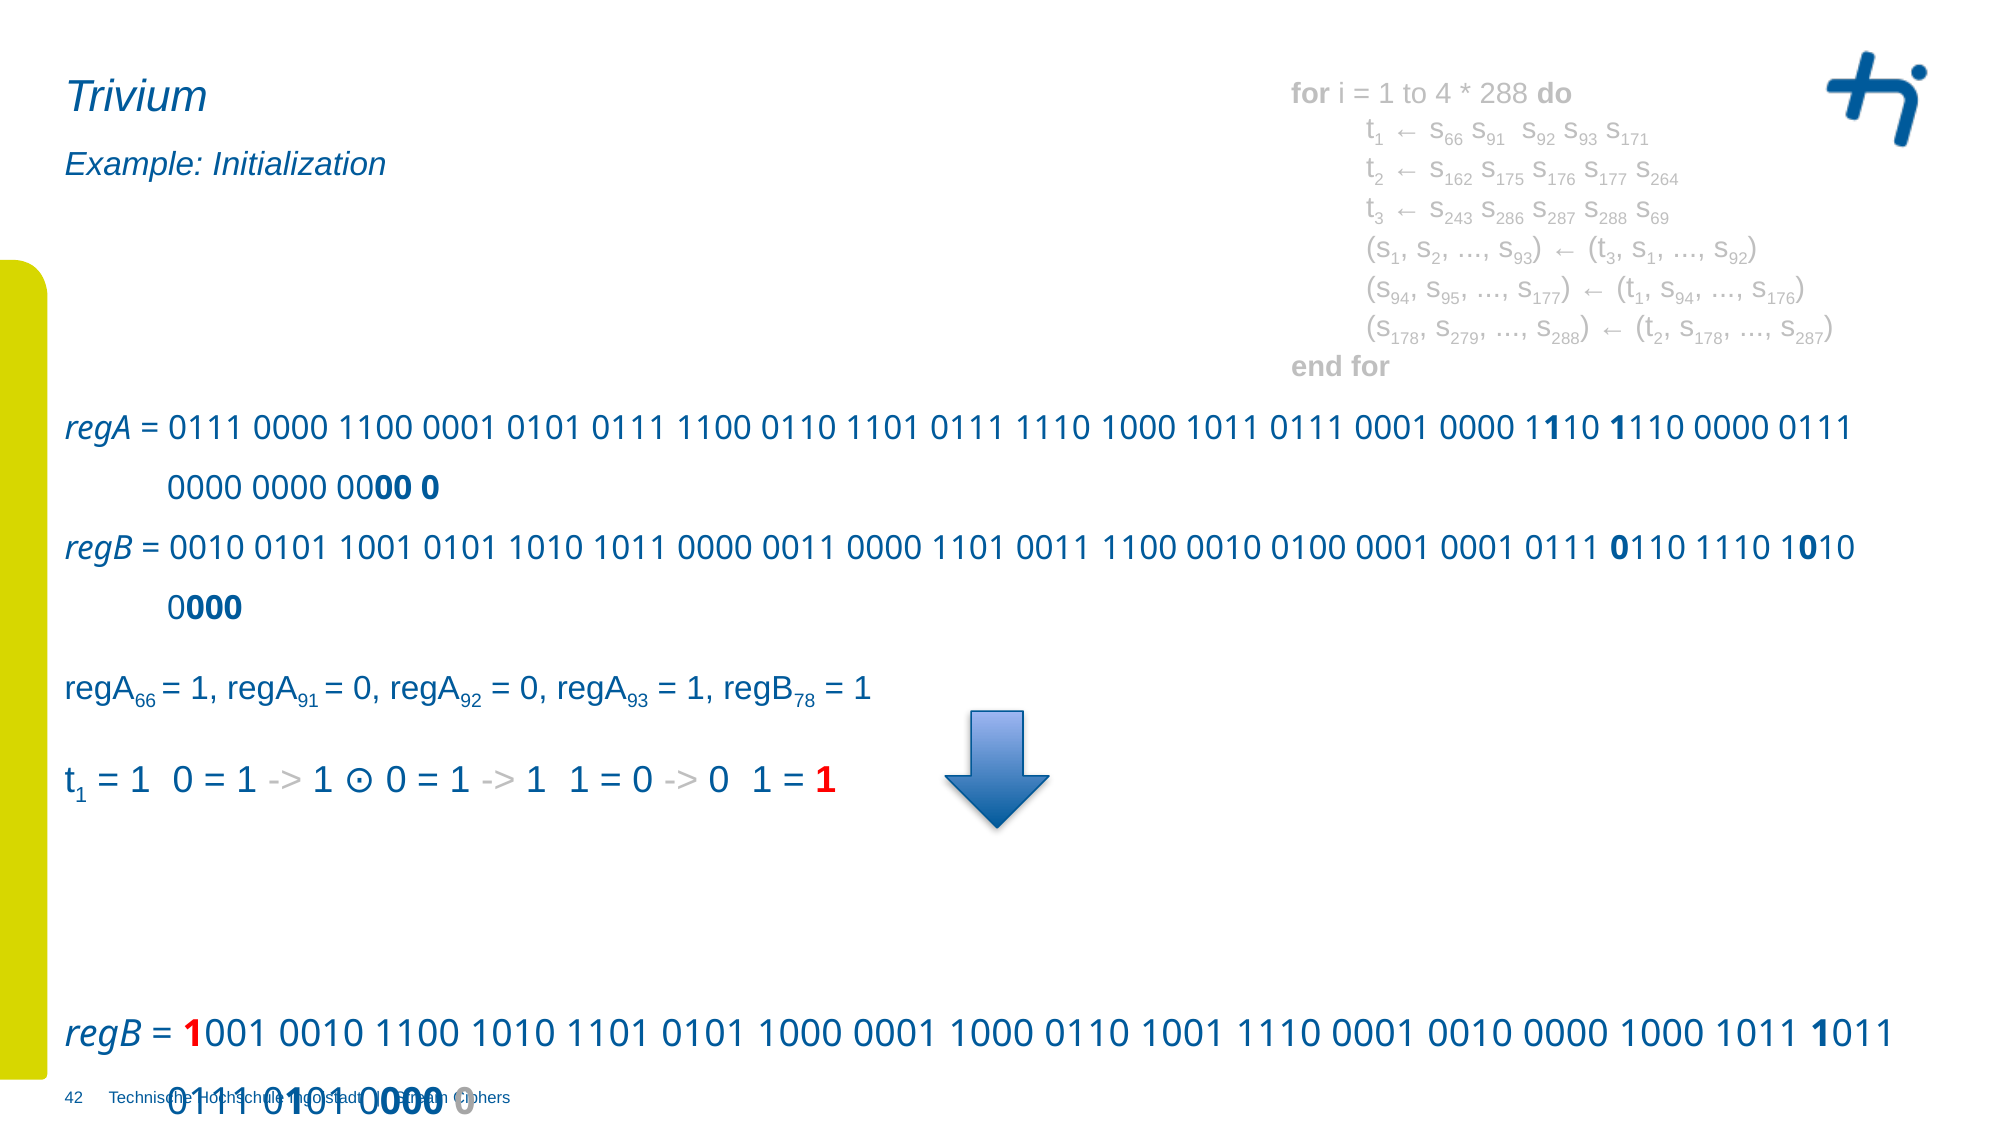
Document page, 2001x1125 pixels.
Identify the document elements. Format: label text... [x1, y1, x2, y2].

text_box [944, 710, 1050, 829]
subtitle Example: Initialization [64, 122, 1665, 179]
slide_number 42 [64, 1087, 107, 1122]
title Trivium [64, 66, 1665, 121]
